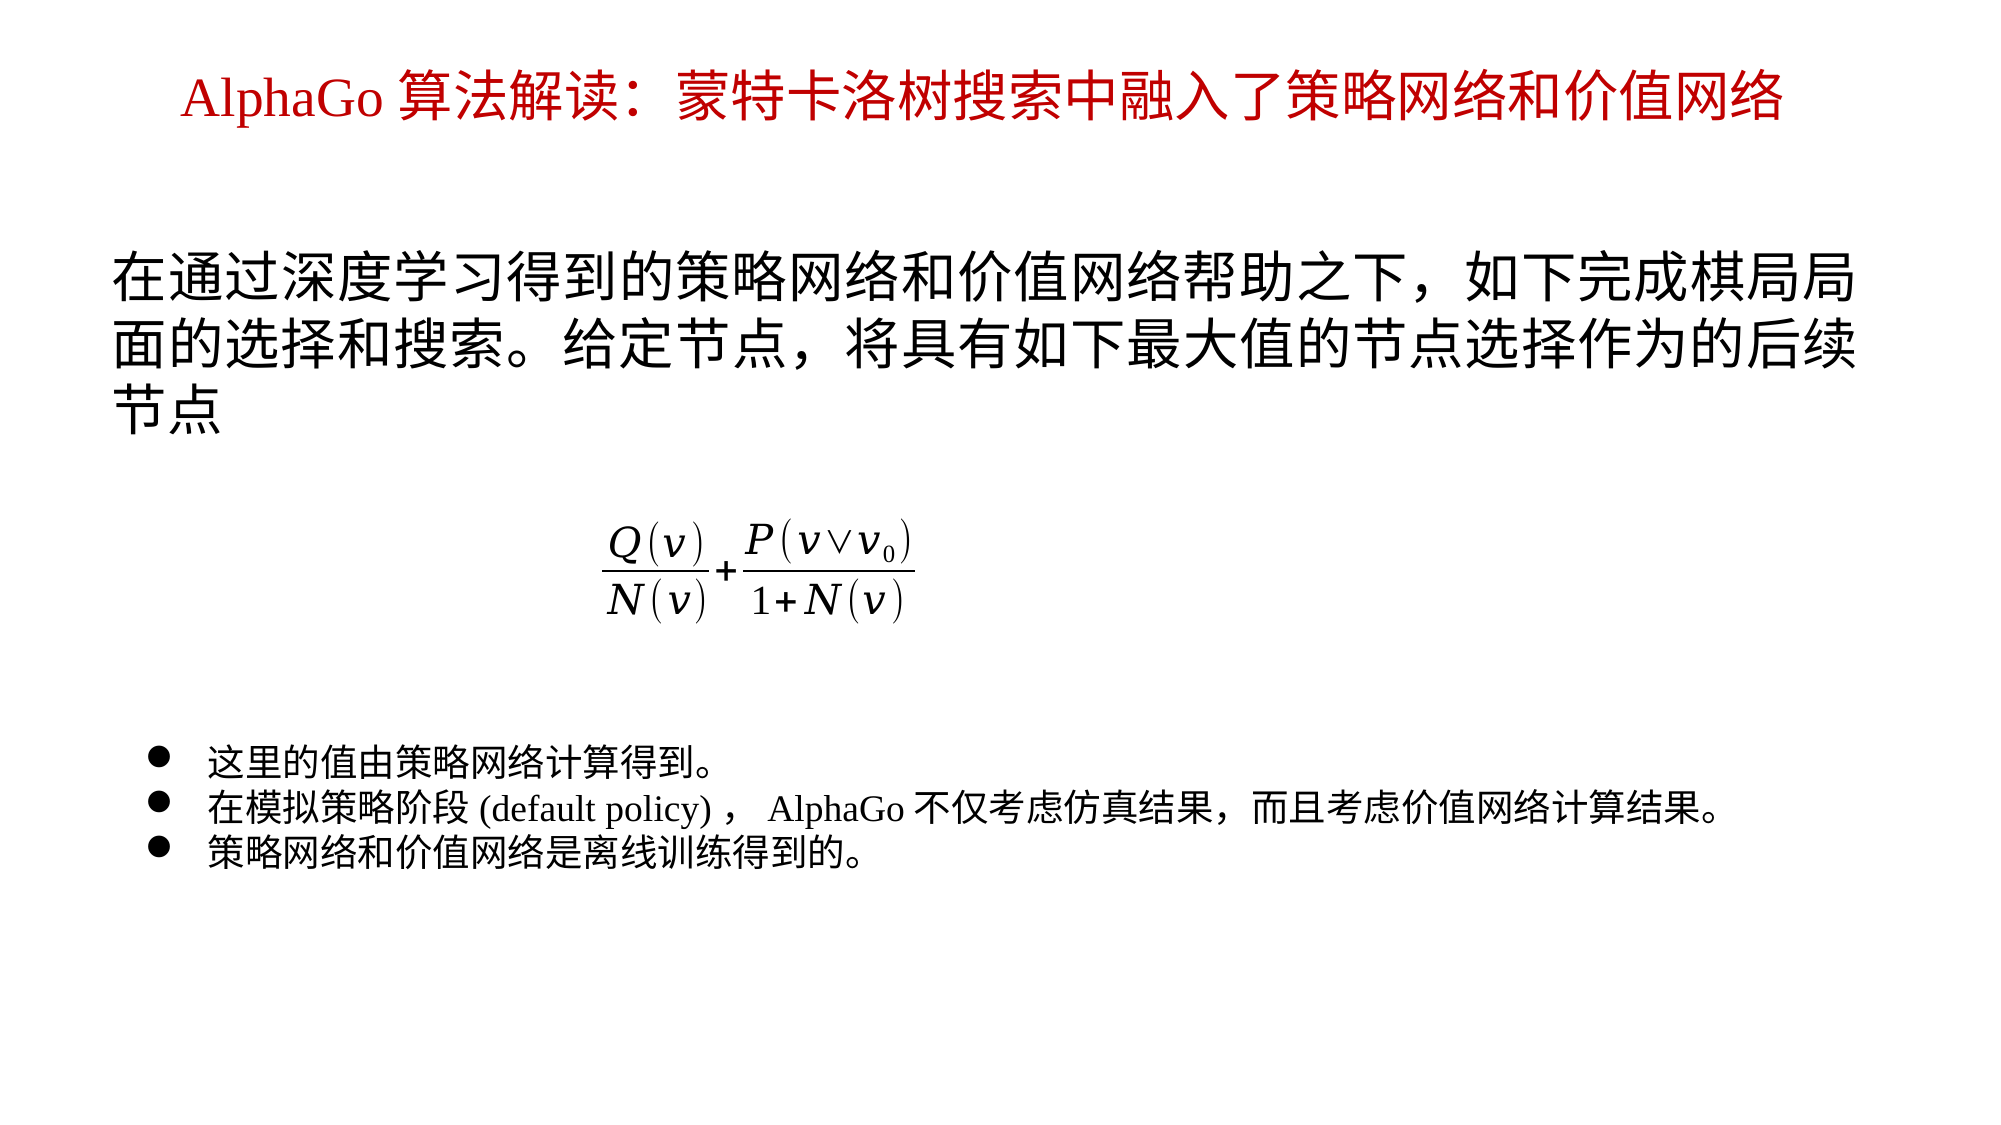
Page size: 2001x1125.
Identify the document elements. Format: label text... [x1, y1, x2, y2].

text_box AlphaGo算法解读：蒙特卡洛树搜索中融入了策略网络和价值网络 [166, 53, 1801, 135]
